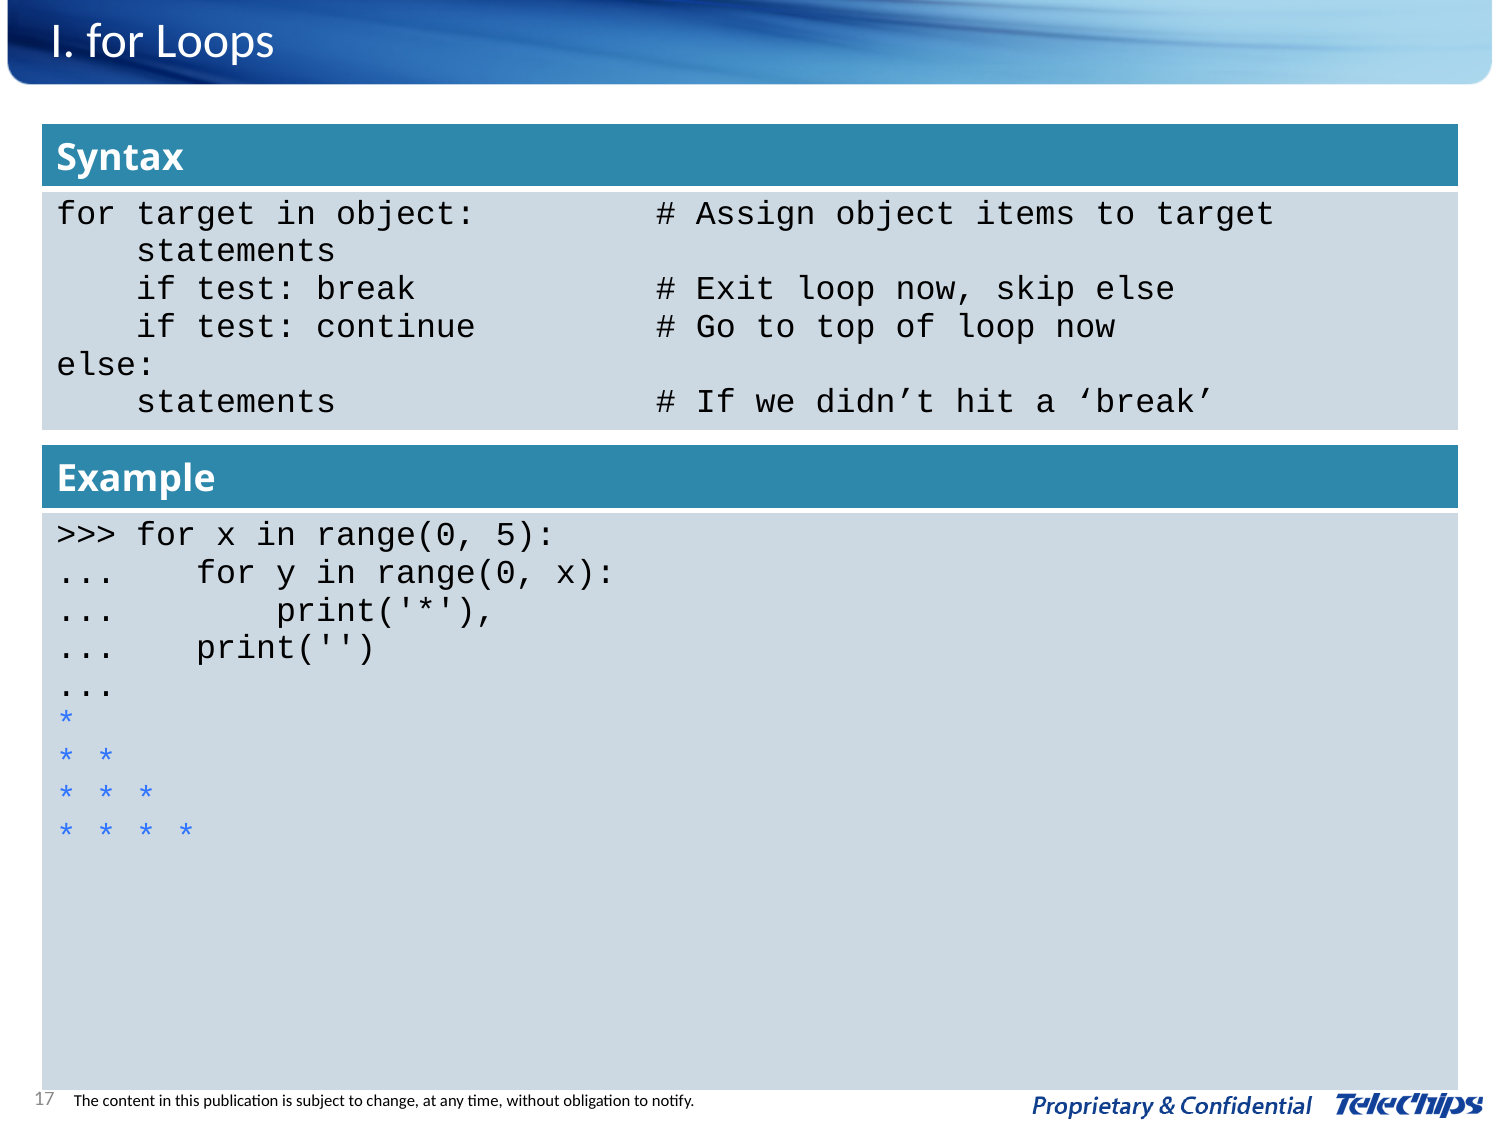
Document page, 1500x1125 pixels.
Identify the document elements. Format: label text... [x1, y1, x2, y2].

table_header Syntax [42, 124, 1458, 186]
table_cell >>> for x in range(0, 5): ... for y in range(0, x): ... print('*'), ... print('') ... * * * * * * * * * * [42, 513, 1458, 1090]
table_cell for target in object: # Assign object items to target statements if test: break # Exit loop now, skip else if test: continue # Go to top of loop now else: statements # If we didn’t hit a ‘break’ [42, 192, 1458, 430]
slide_number 17 [0, 1070, 89, 1125]
picture [1030, 1092, 1329, 1123]
picture [0, 0, 1500, 91]
title I. for Loops [34, 1, 1471, 75]
picture [1336, 1093, 1483, 1118]
table_header Example [42, 445, 1458, 508]
